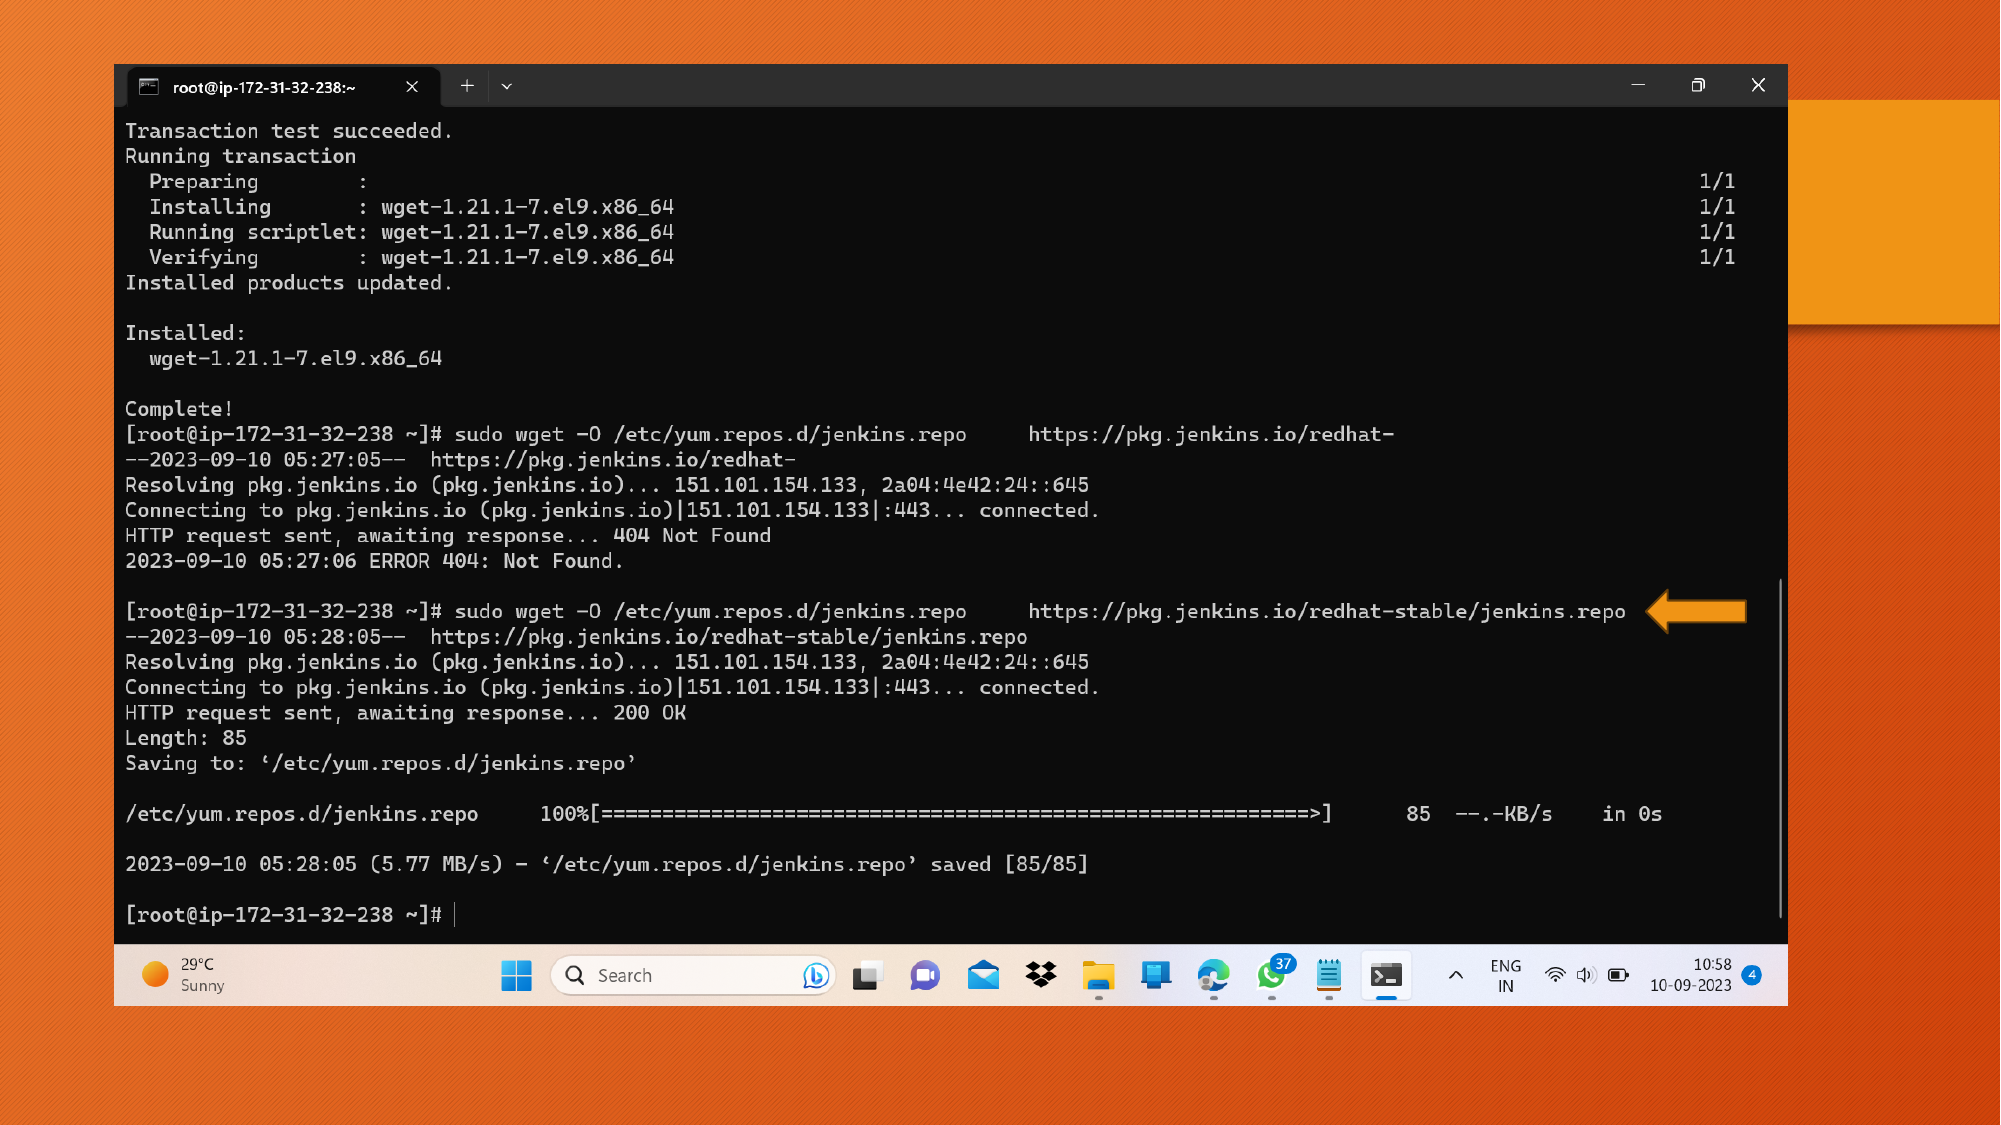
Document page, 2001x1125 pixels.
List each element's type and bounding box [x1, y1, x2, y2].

picture [114, 64, 2000, 1006]
